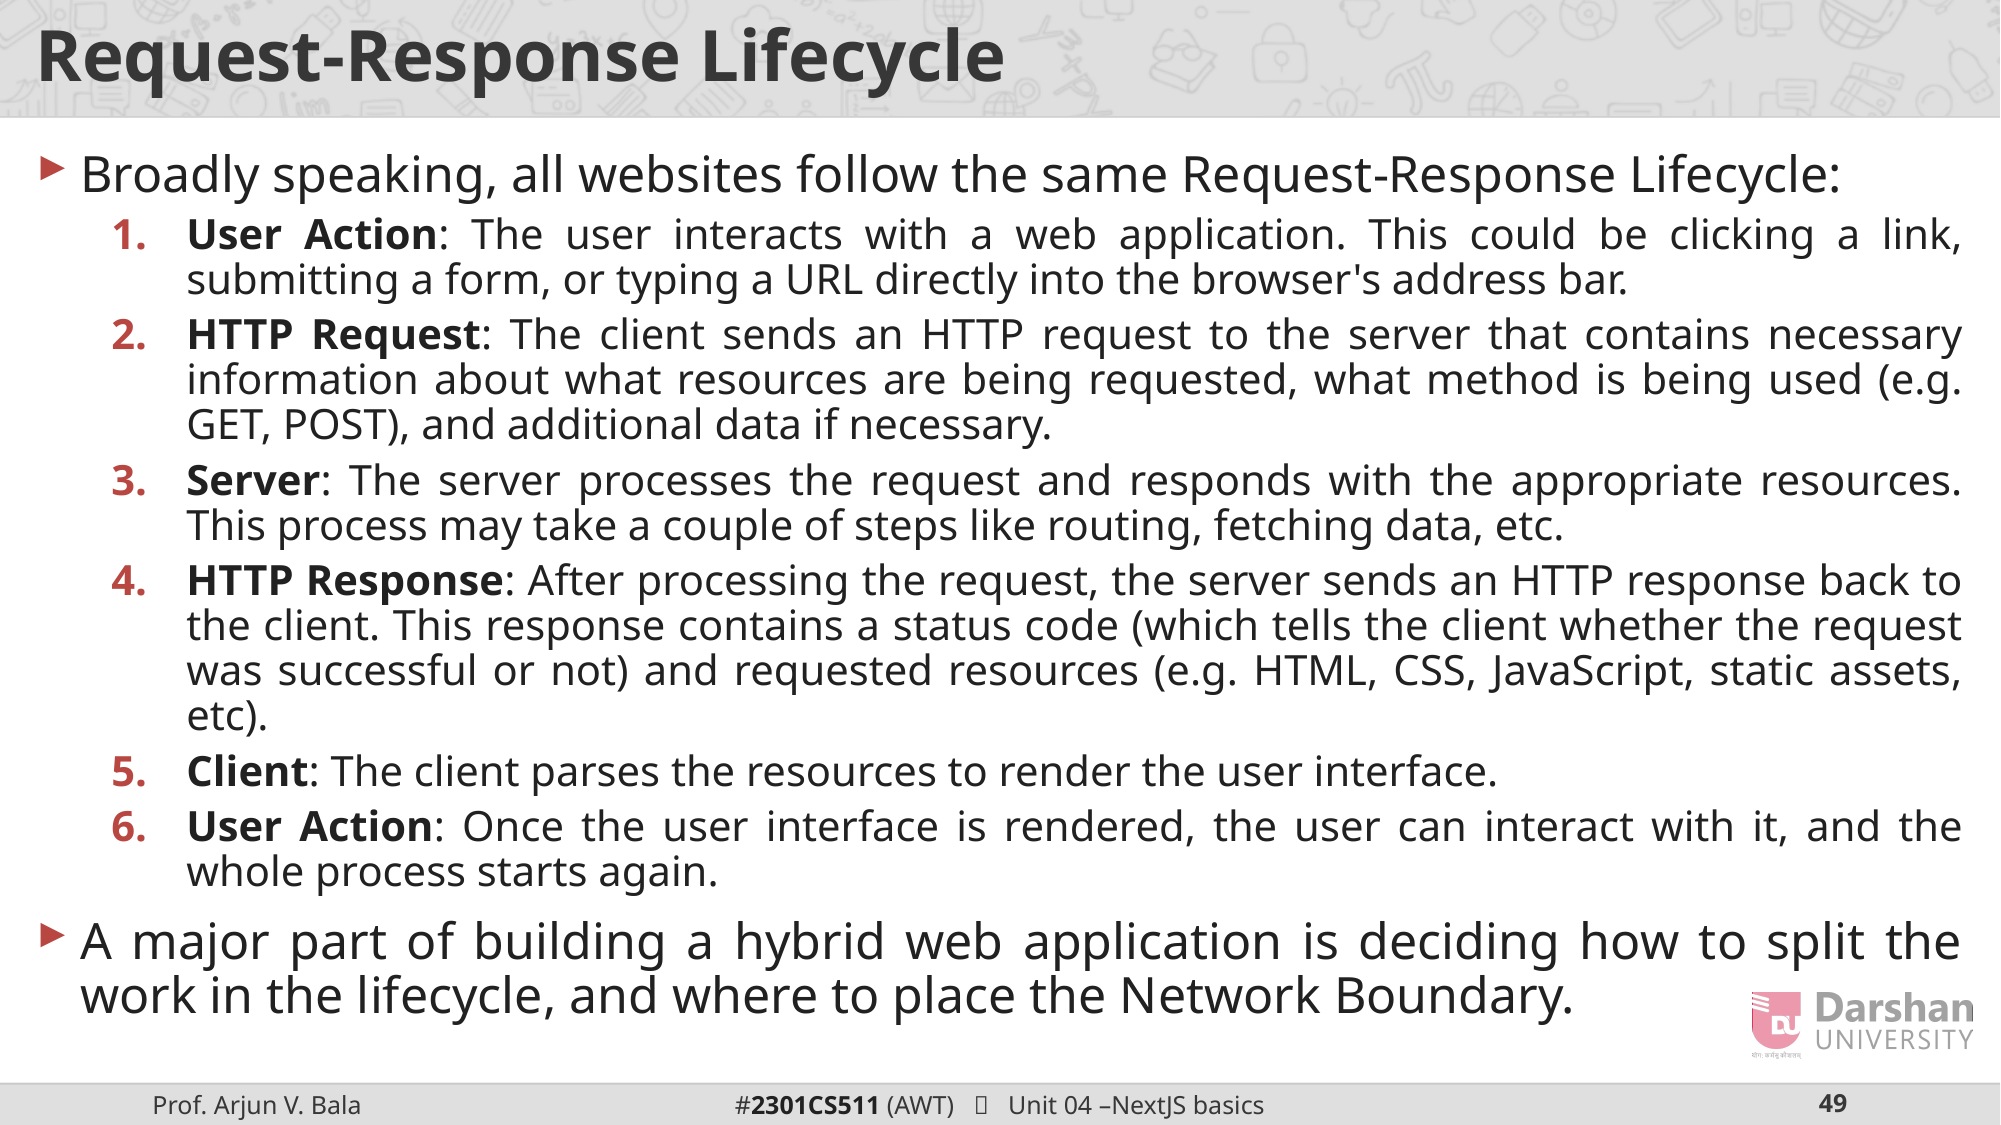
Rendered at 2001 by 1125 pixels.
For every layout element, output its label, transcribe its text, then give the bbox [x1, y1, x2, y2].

list Broadly speaking, all websites follow the same Request-Response Lifecycle: User Action: The user interacts with a web application. This could be clicking a link, submitting a form, or typing a URL directly into the browser's address bar. HTTP Request: The client sends an HTTP request to the server that contains necessary information about what resources are being requested, what method is being used (e.g. GET, POST), and additional data if necessary. Server: The server processes the request and responds with the appropriate resources. This process may take a couple of steps like routing, fetching data, etc. HTTP Response: After processing the request, the server sends an HTTP response back to the client. This response contains a status code (which tells the client whether the request was successful or not) and requested resources (e.g. HTML, CSS, JavaScript, static assets, etc). Client: The client parses the resources to render the user interface. User Action: Once the user interface is rendered, the user can interact with it, and the whole process starts again. A major part of building a hybrid web application is deciding how to split the work in the lifecycle, and where to place the Network Boundary. [21, 141, 1979, 1059]
title Request-Response Lifecycle [0, 0, 2000, 117]
